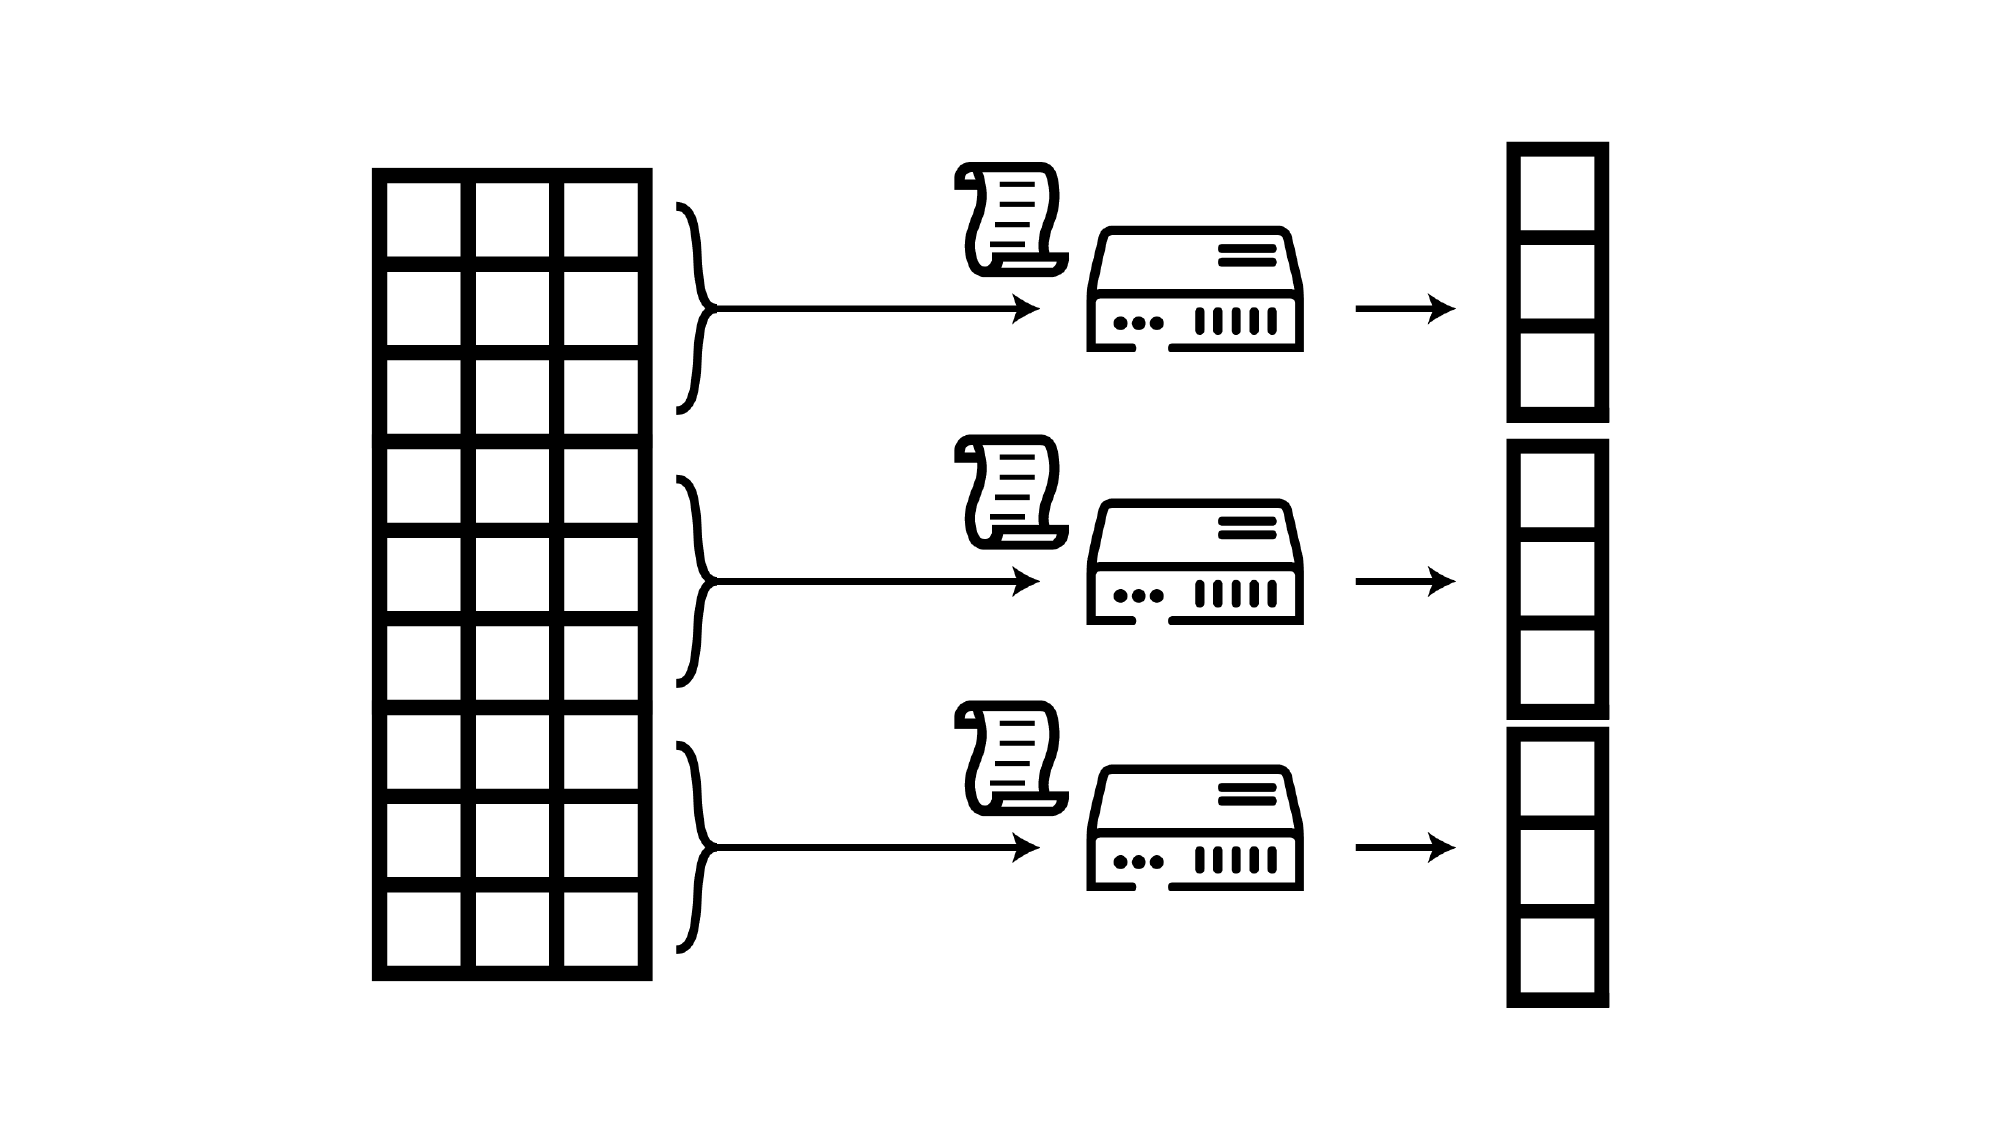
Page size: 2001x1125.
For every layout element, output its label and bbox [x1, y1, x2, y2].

picture [193, 55, 1757, 1069]
